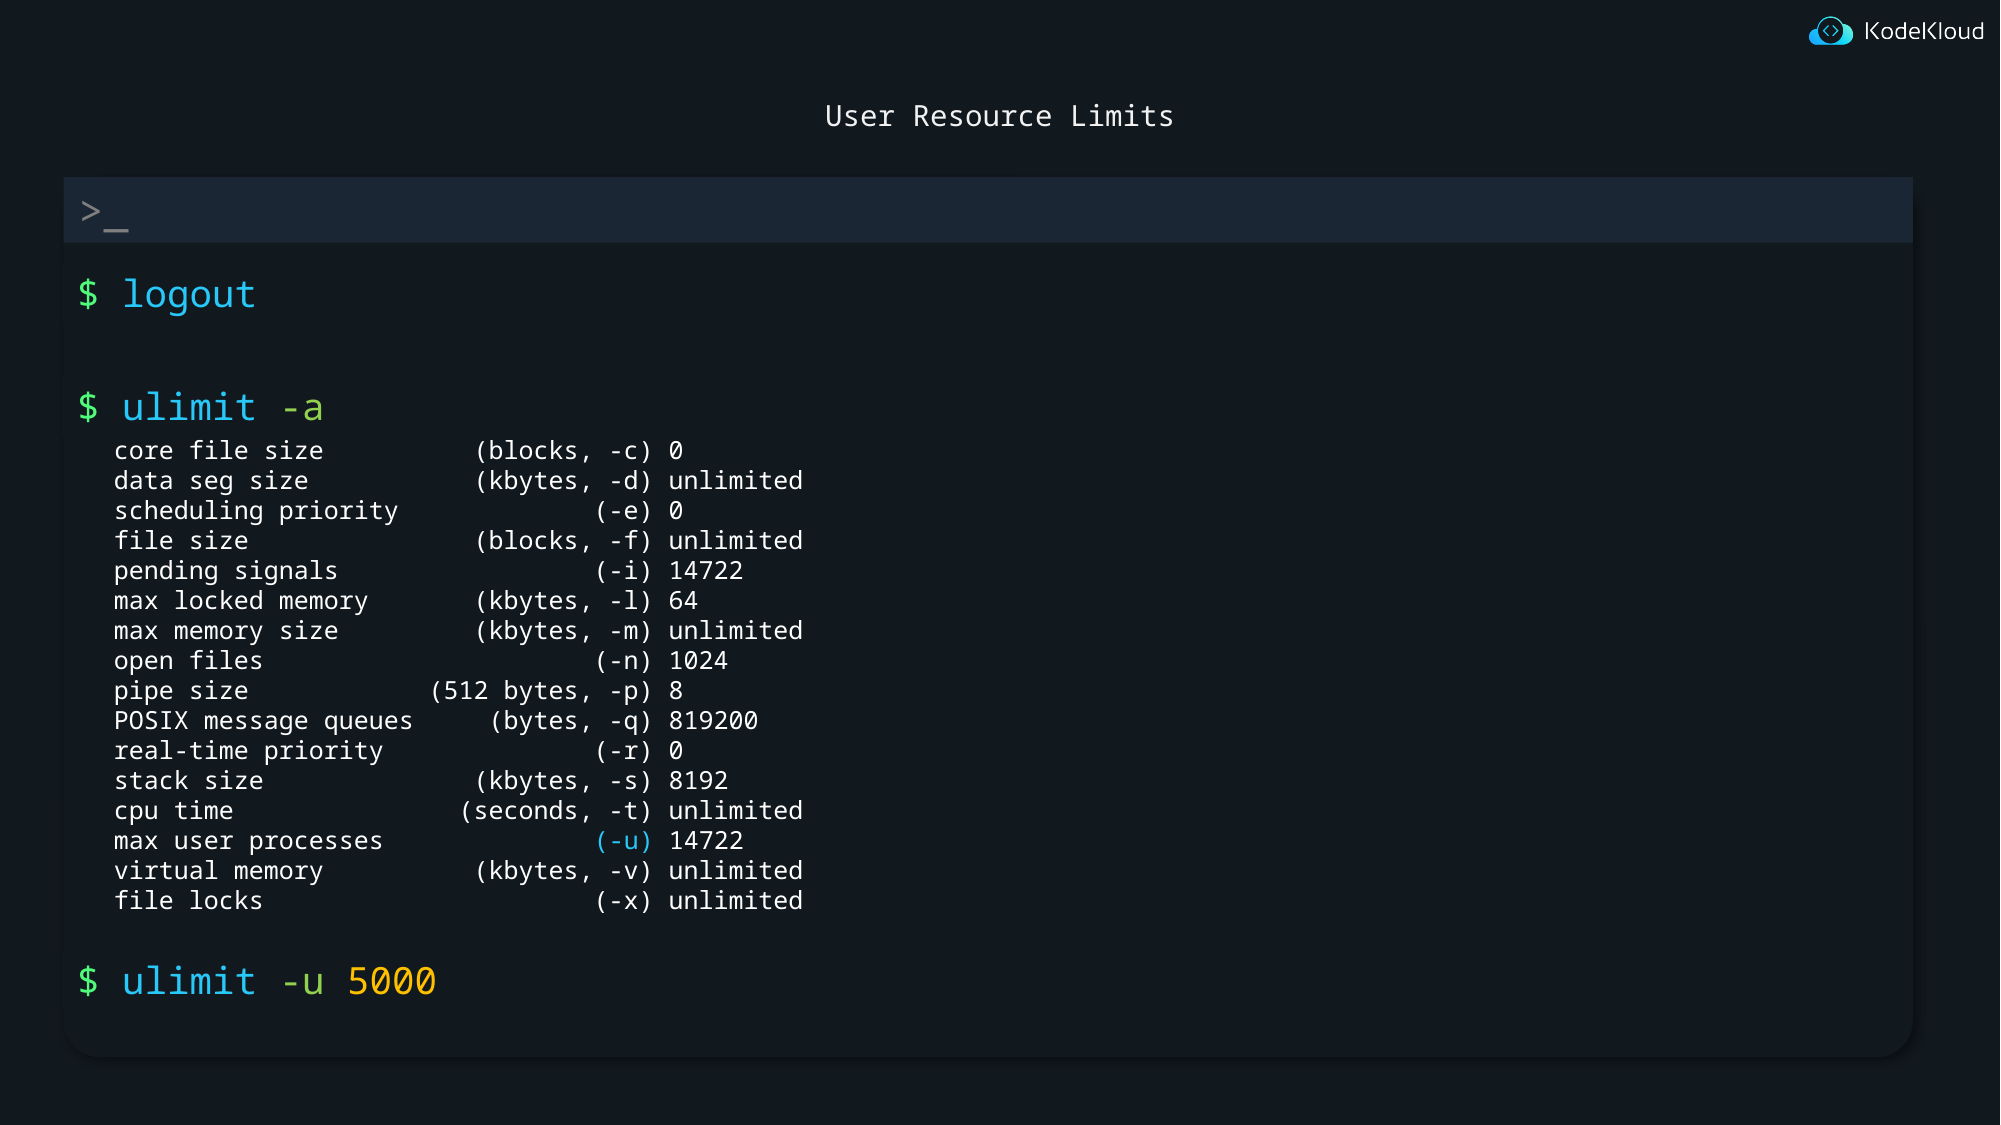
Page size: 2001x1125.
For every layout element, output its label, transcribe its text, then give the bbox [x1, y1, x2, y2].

text_box $ ulimit -a [62, 375, 1146, 436]
title User Resource Limits [727, 67, 1273, 168]
text_box core file size (blocks, -c) 0 data seg size (kbytes, -d) unlimited scheduling priority (-e) 0 file size (blocks, -f) unlimited pending signals (-i) 14722 max locked memory (kbytes, -l) 64 max memory size (kbytes, -m) unlimited open files (-n) 1024 pipe size (512 bytes, -p) 8 POSIX message queues (bytes, -q) 819200 real-time priority (-r) 0 stack size (kbytes, -s) 8192 cpu time (seconds, -t) unlimited max user processes (-u) 14722 virtual memory (kbytes, -v) unlimited file locks (-x) unlimited [99, 427, 1152, 928]
text_box $ logout [62, 262, 837, 323]
picture [1792, 0, 2000, 62]
text_box $ ulimit -u 5000 [62, 949, 1146, 1010]
